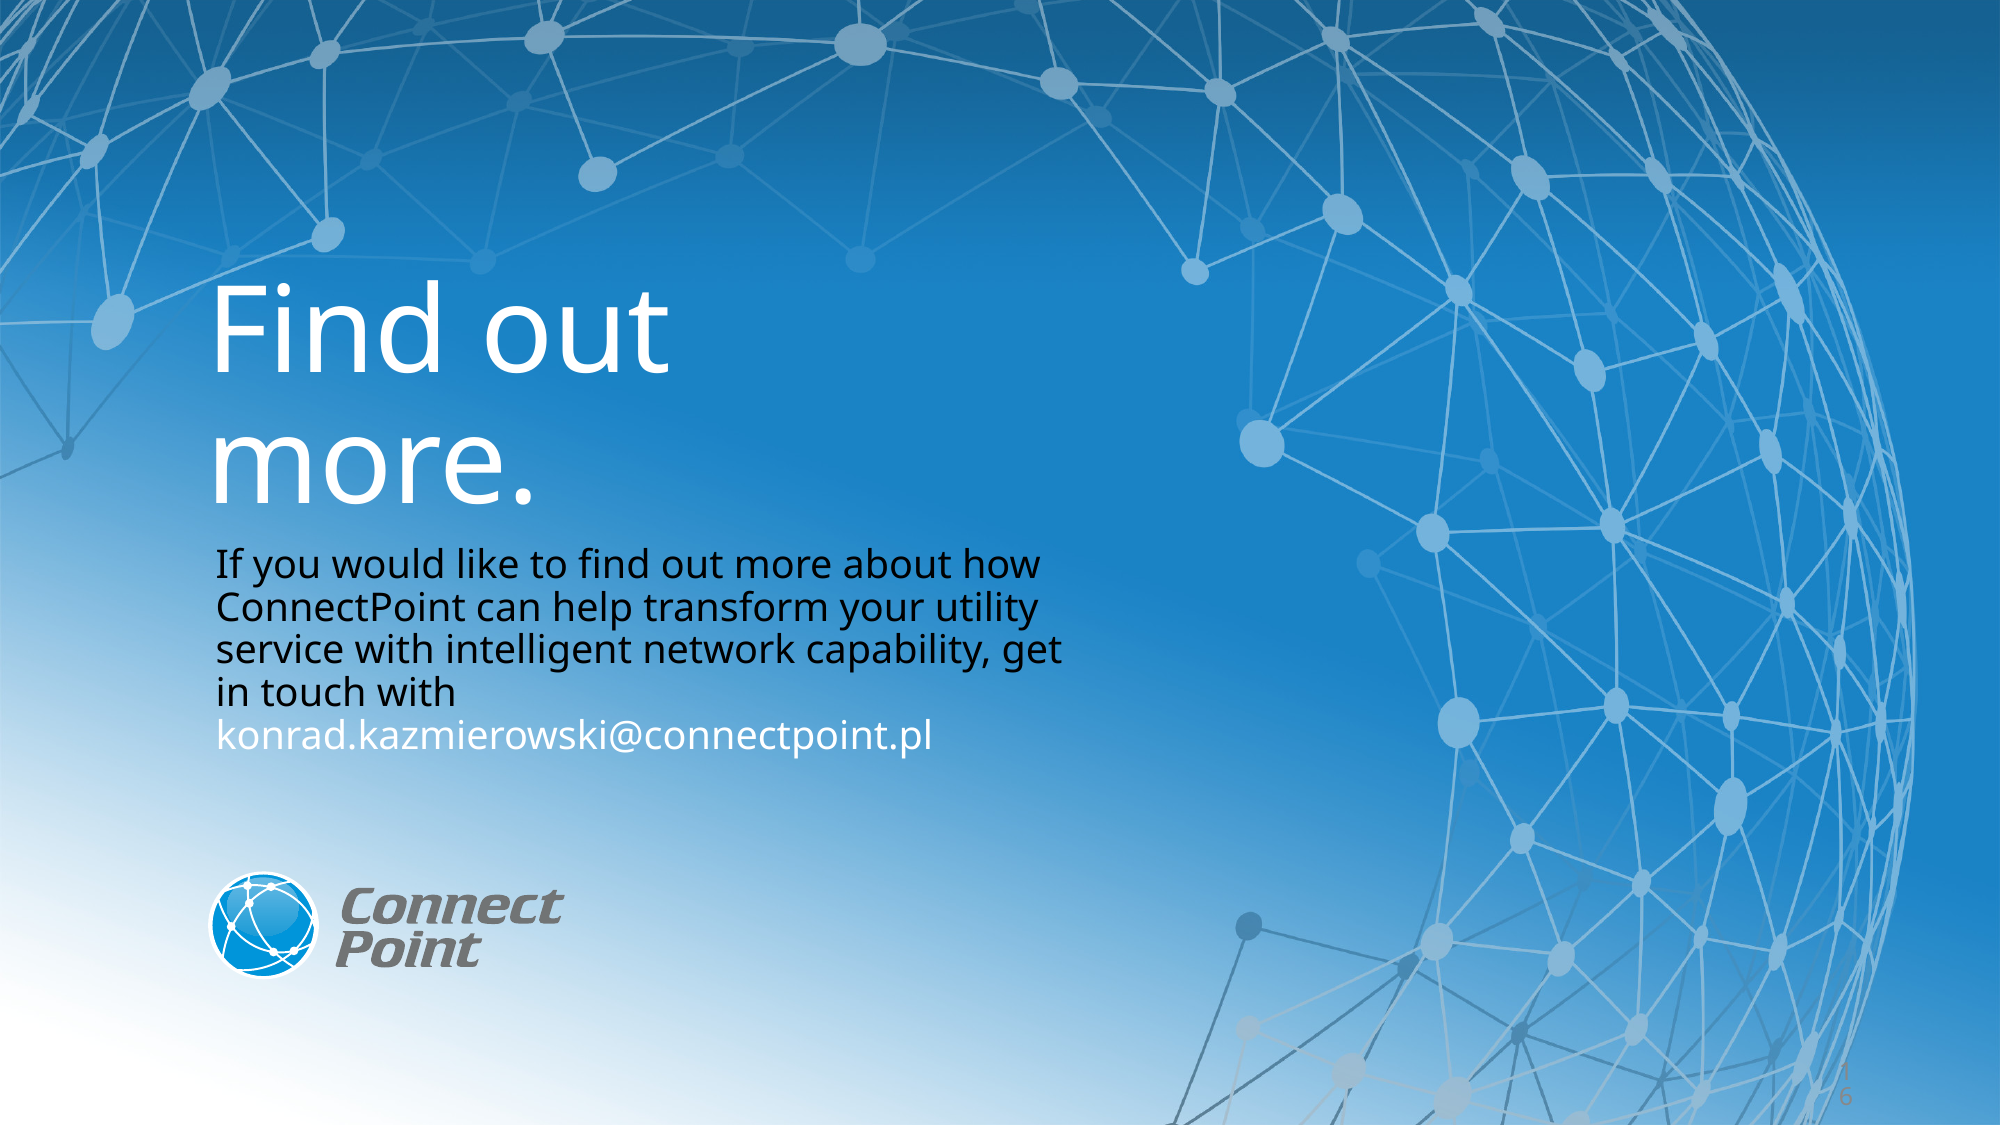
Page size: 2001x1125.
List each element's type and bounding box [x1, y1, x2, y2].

picture [0, 0, 2000, 1125]
text_box [207, 871, 566, 980]
